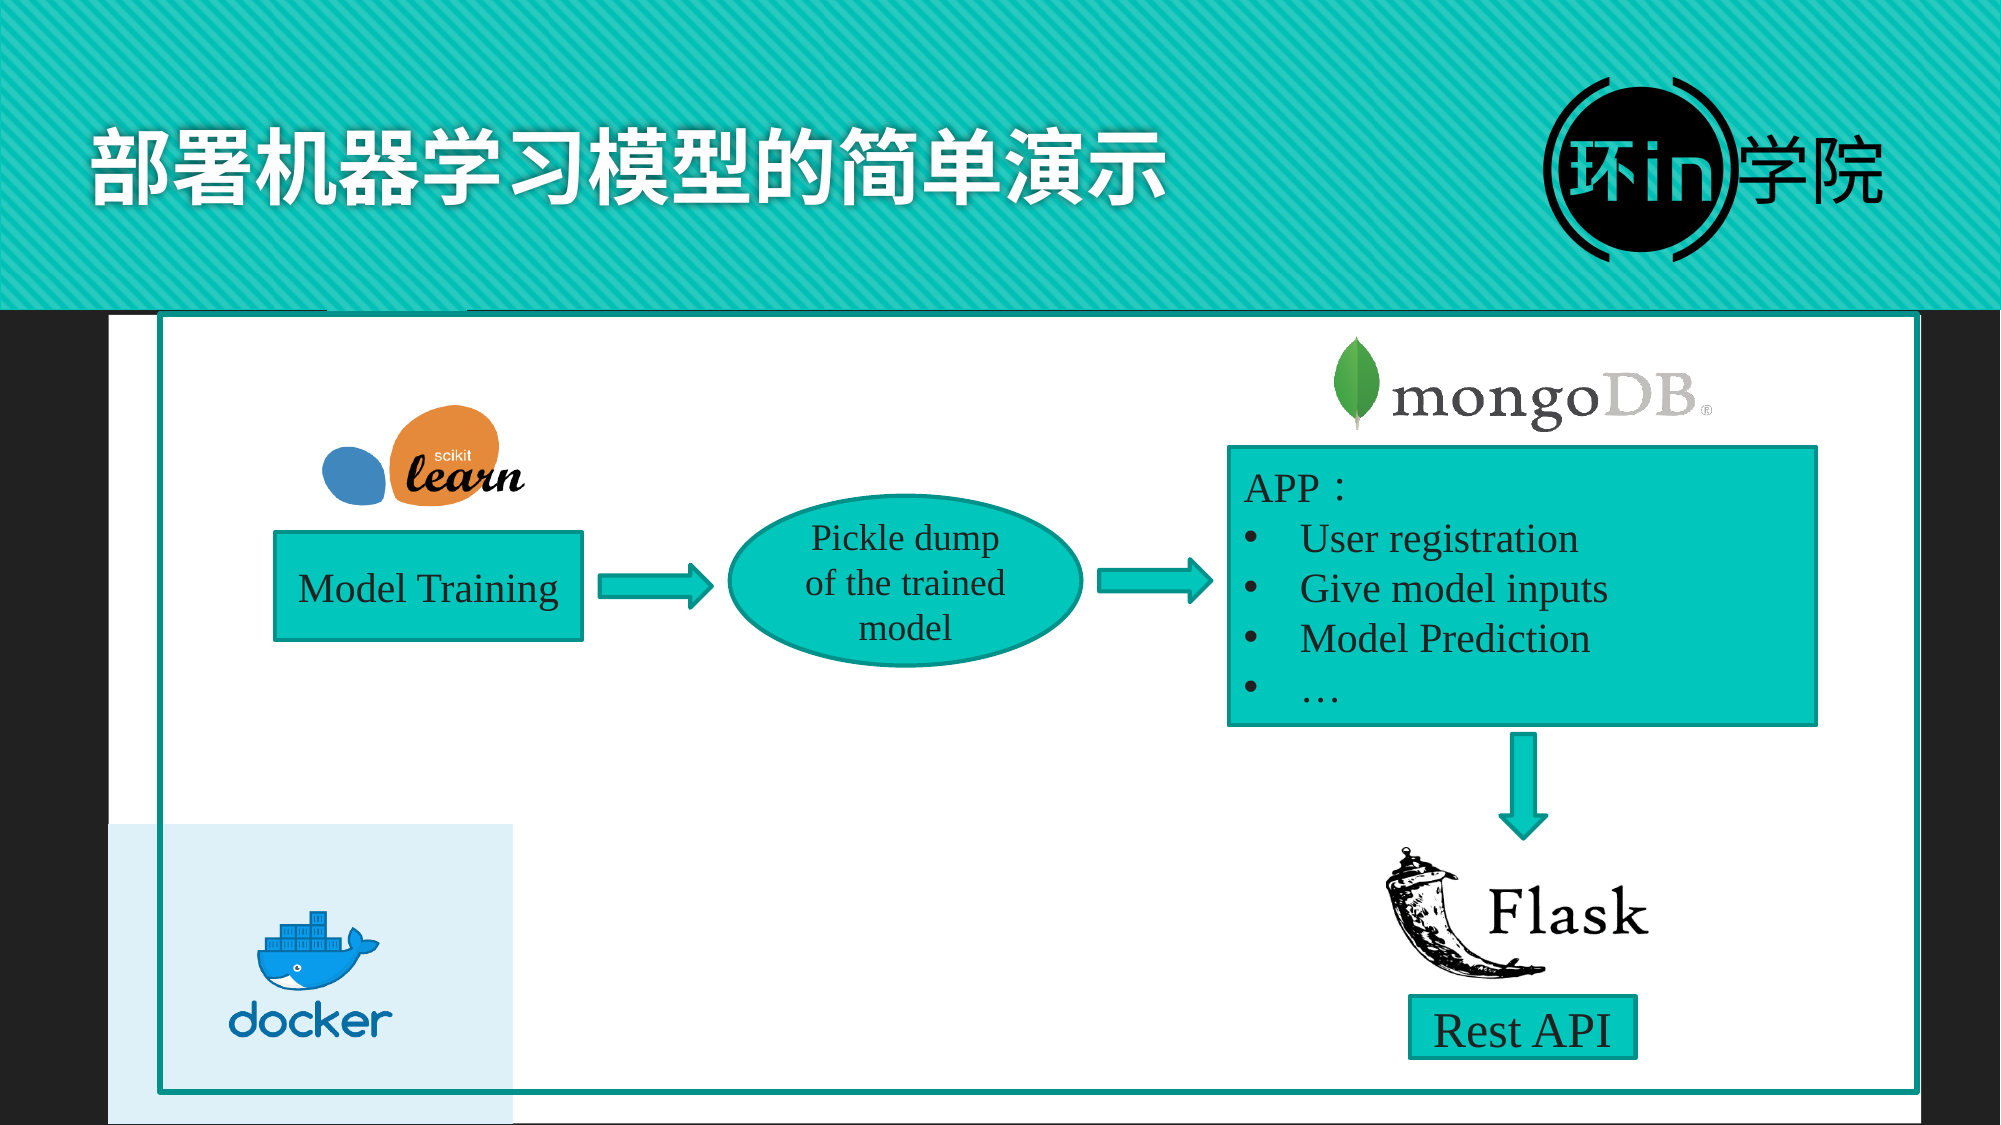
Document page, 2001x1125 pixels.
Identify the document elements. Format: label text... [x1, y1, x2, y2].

picture [1386, 846, 1659, 989]
text_box [108, 314, 158, 824]
picture [1333, 336, 1712, 432]
text_box [158, 312, 1919, 1094]
picture [108, 824, 514, 1124]
picture [1, 0, 2000, 312]
text_box [514, 314, 1922, 1124]
picture [322, 405, 535, 527]
title 部署机器学习模型的简单演示 [80, 62, 1816, 223]
